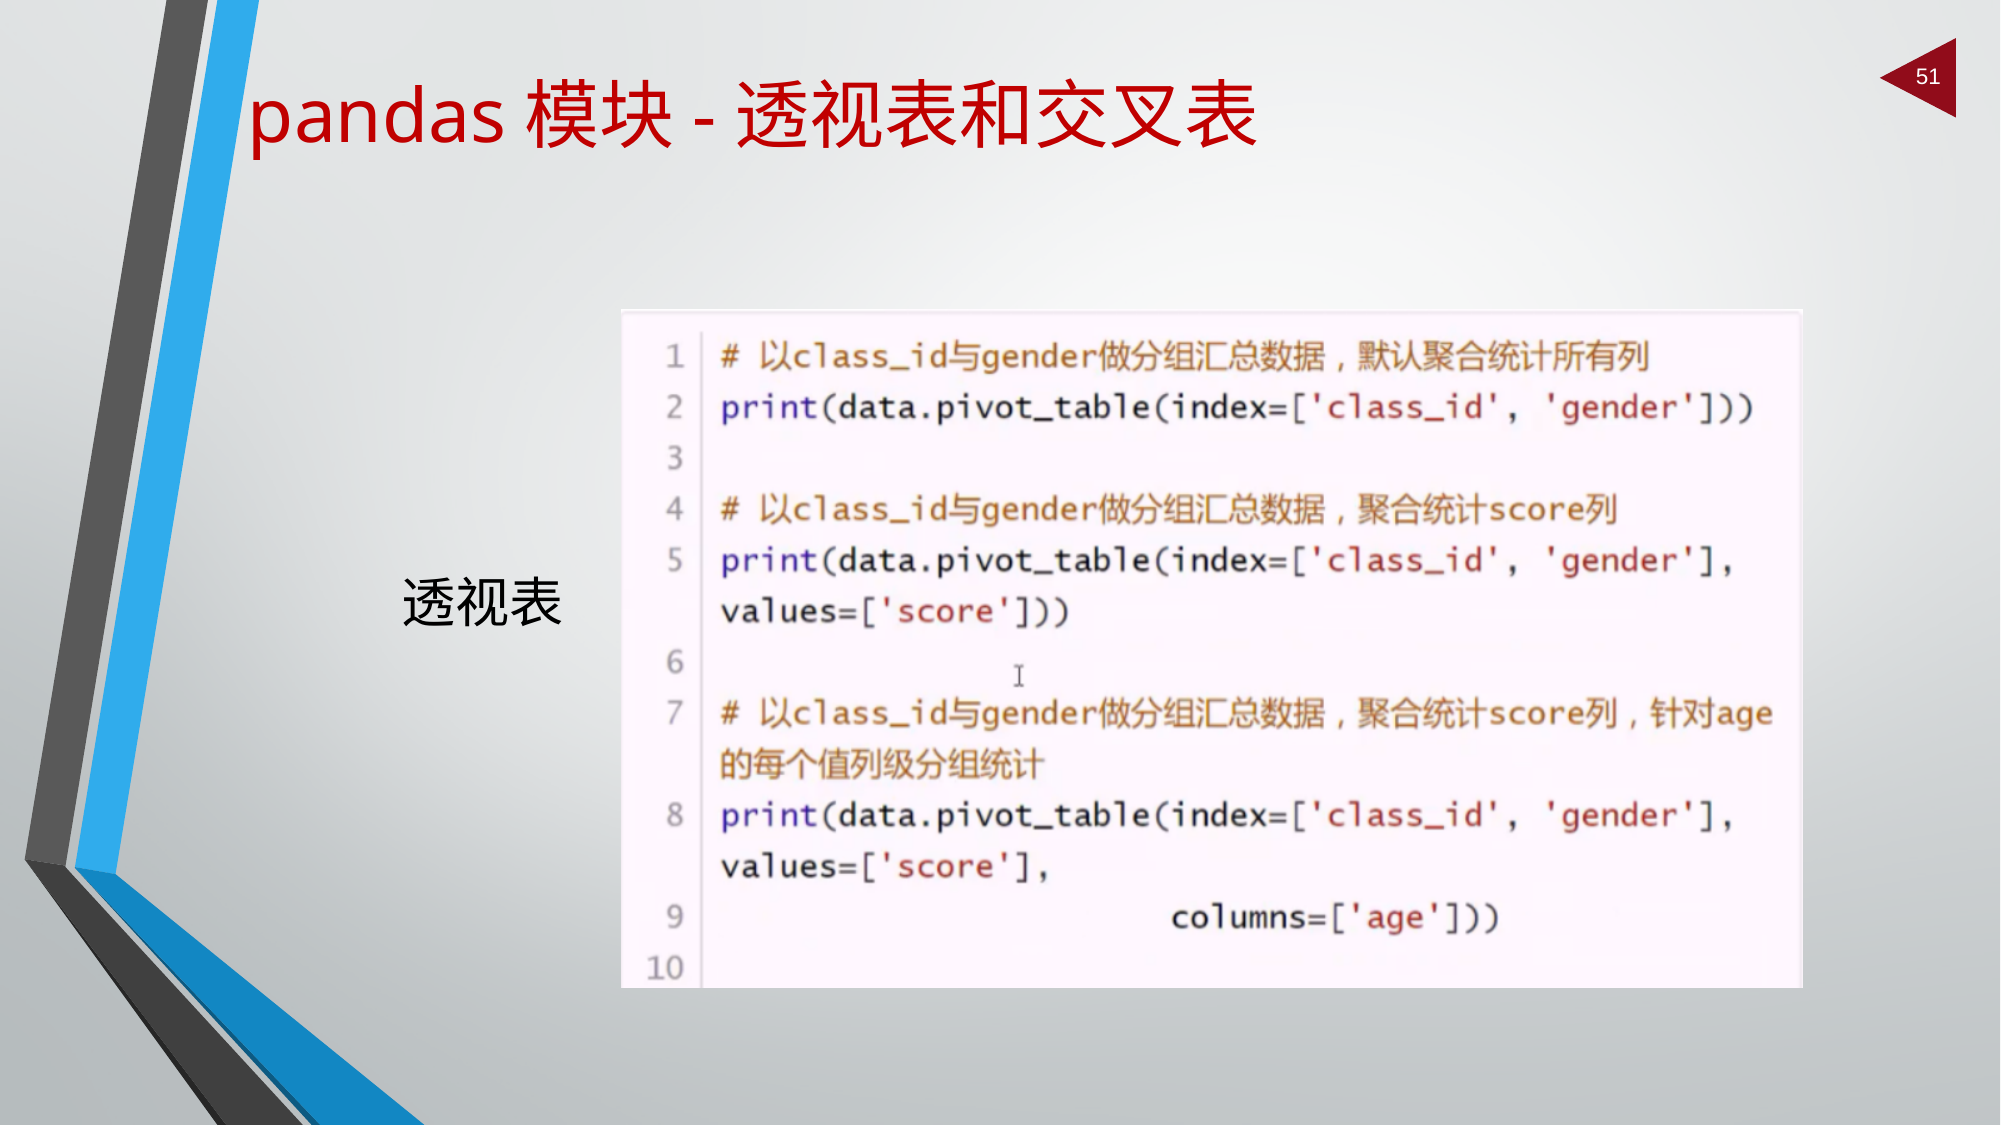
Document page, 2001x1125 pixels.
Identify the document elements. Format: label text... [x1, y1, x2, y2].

text_box pandas模块-透视表和交叉表 [233, 60, 1502, 203]
picture [620, 309, 1803, 988]
list 透视表 [386, 275, 1704, 1057]
